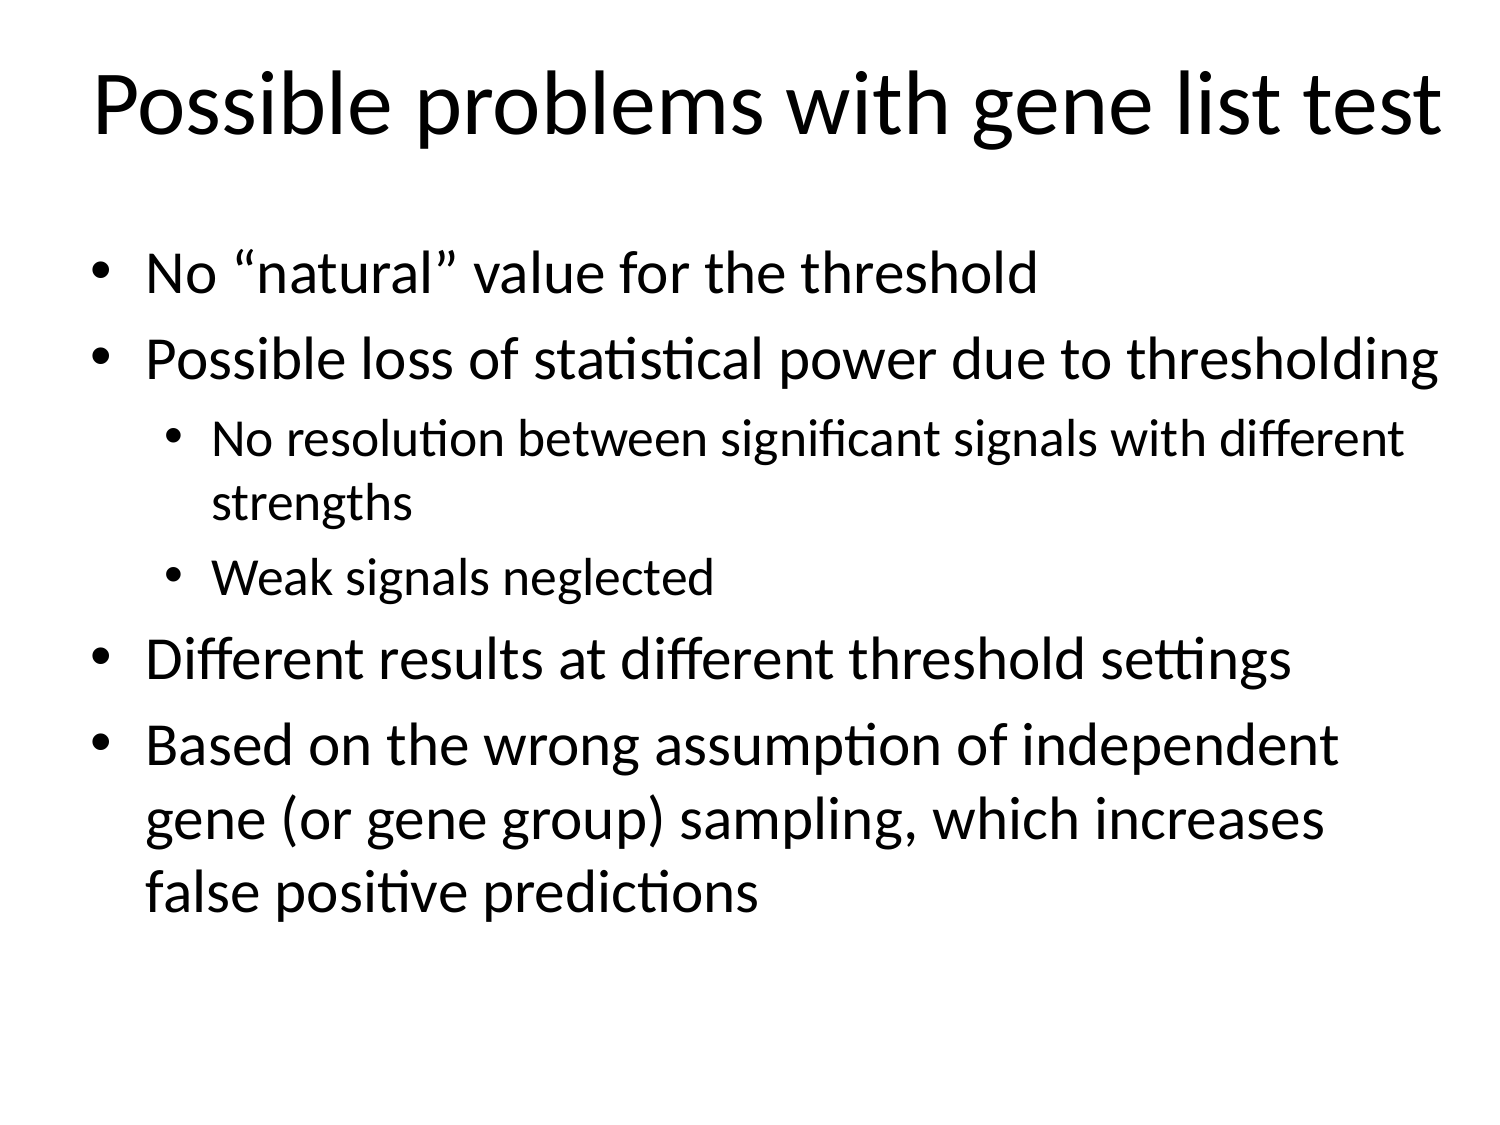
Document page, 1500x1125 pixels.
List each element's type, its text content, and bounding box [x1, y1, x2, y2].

title Possible problems with gene list test [75, 45, 1463, 150]
list No “natural” value for the threshold Possible loss of statistical power due to thresholding No resolution between significant signals with different strengths Weak signals neglected Different results at different threshold settings Based on the wrong assumption of independent gene (or gene group) sampling, which increases false positive predictions [75, 224, 1463, 1005]
